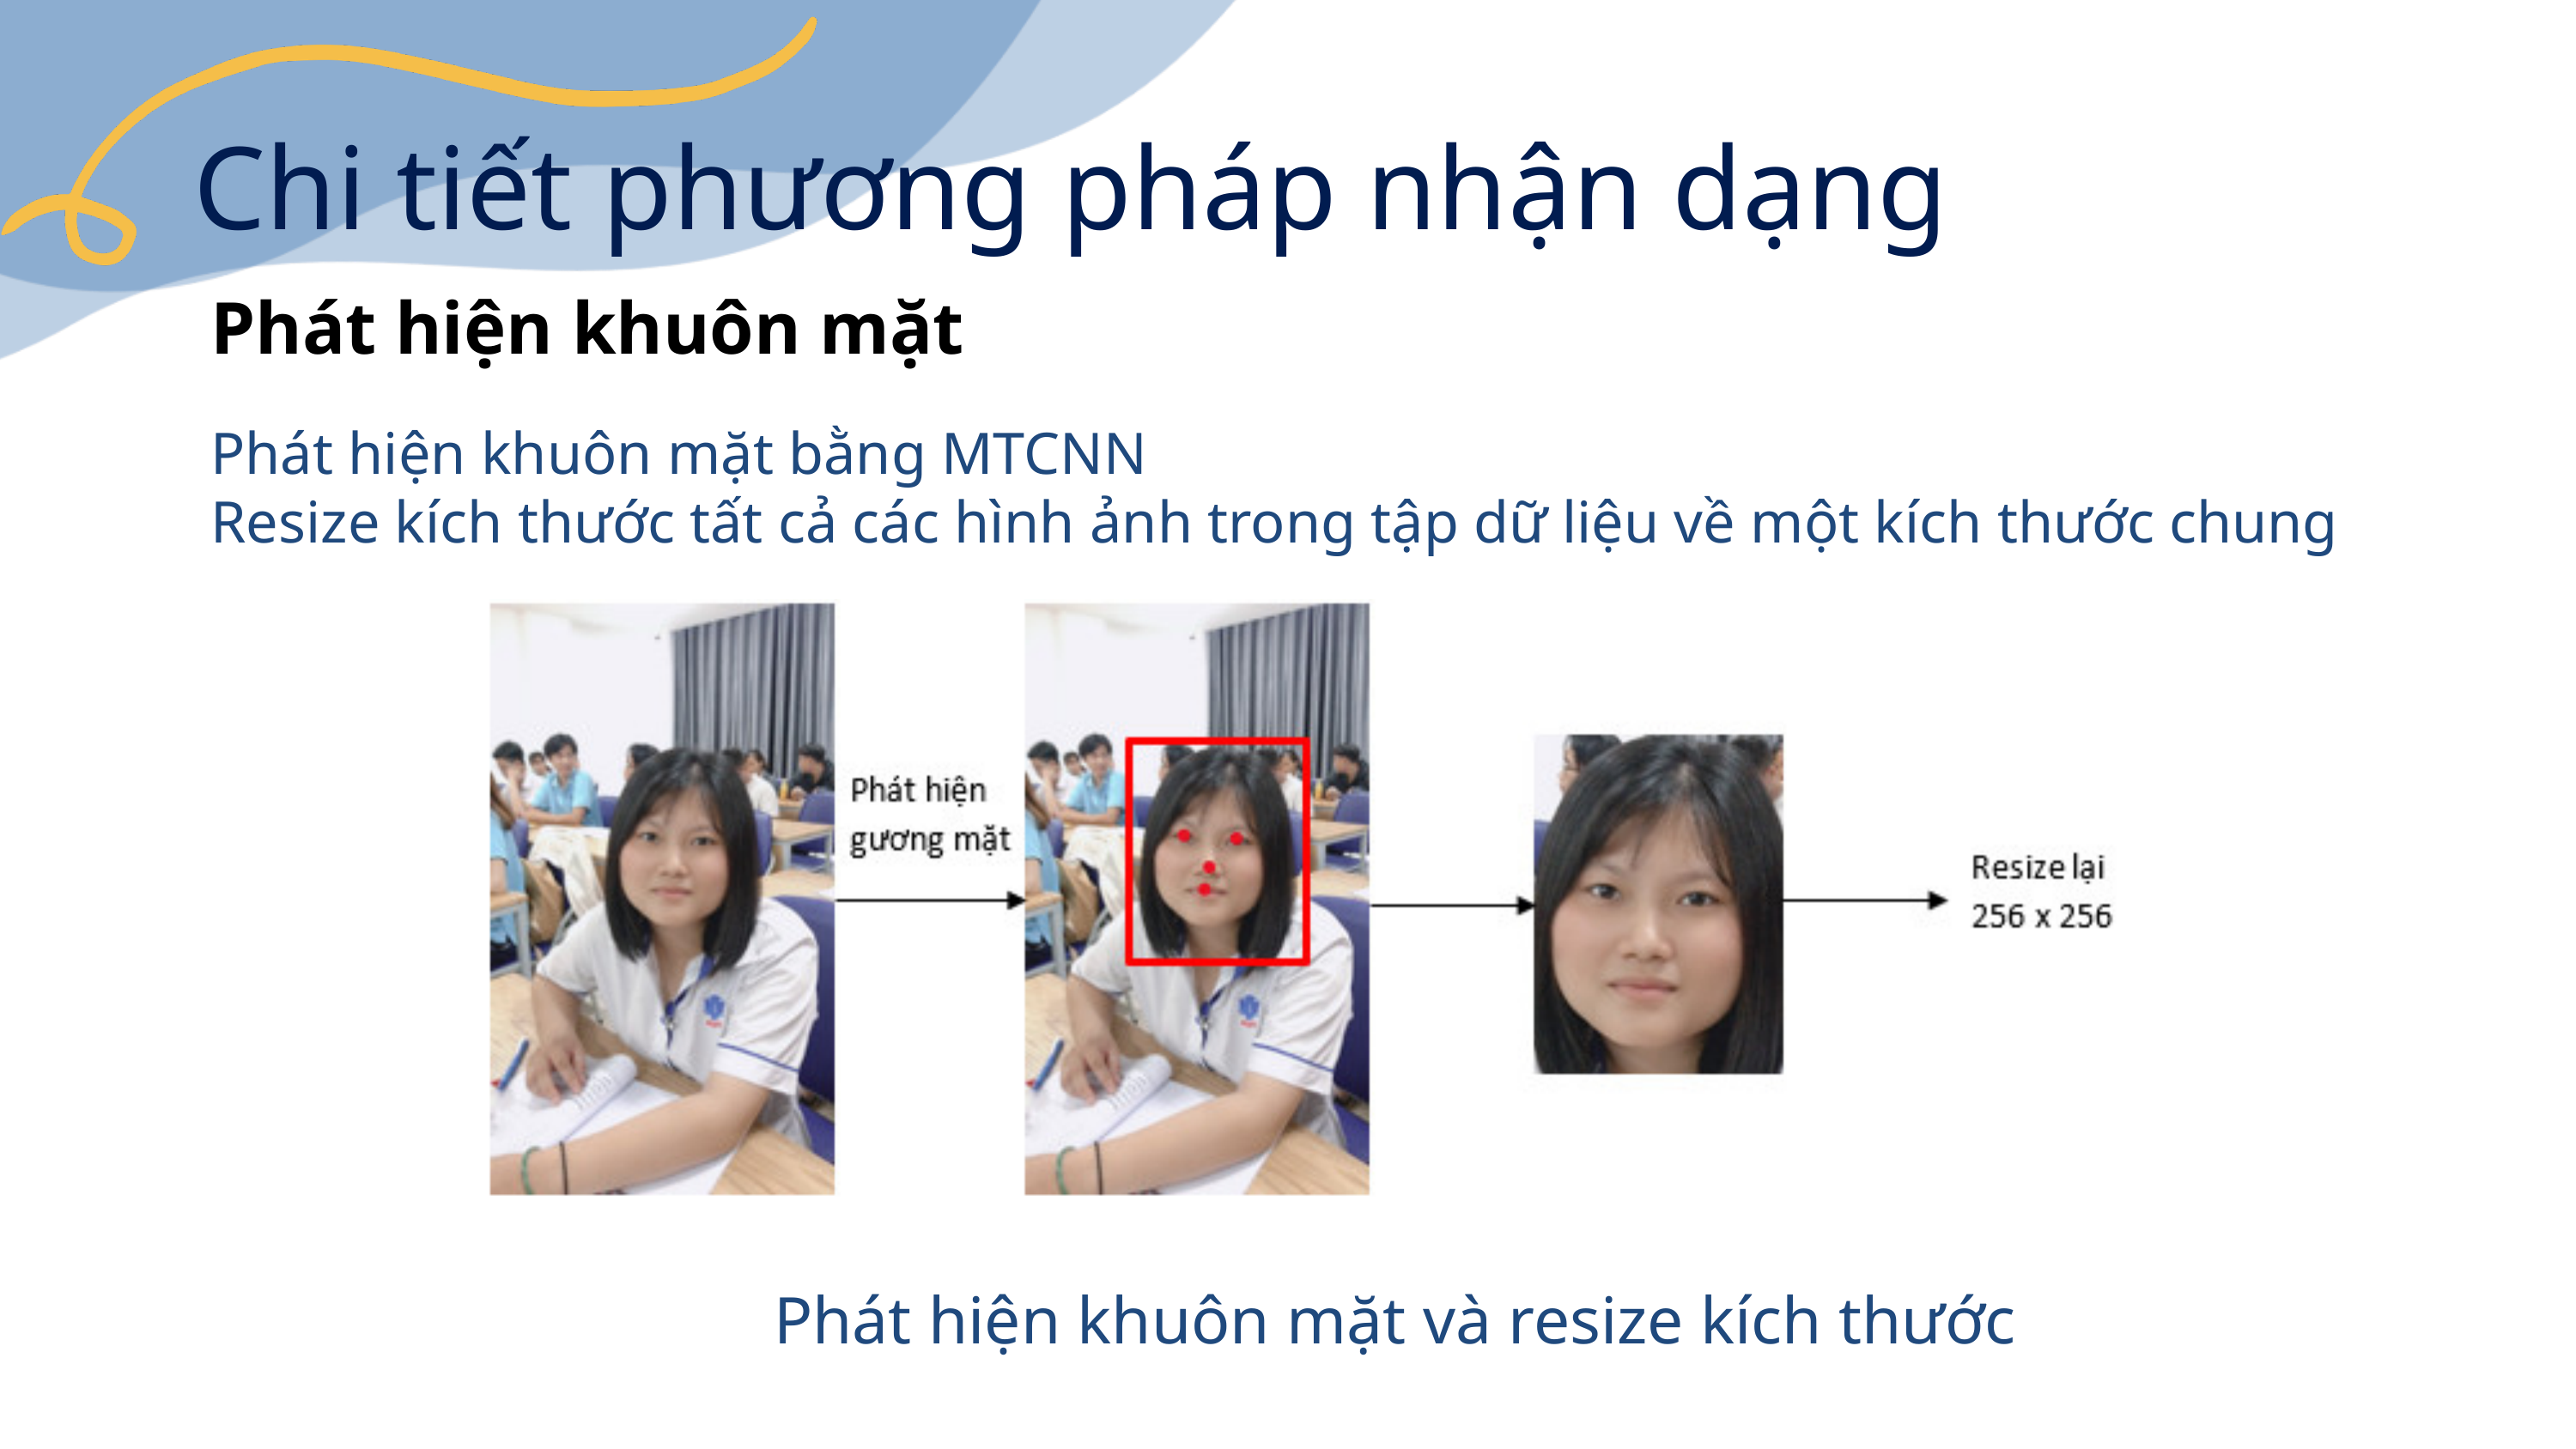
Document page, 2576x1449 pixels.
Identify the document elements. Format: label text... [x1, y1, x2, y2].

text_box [0, 0, 1882, 112]
text_box Phát hiện khuôn mặt và resize kích thước [761, 1282, 2103, 1363]
picture [0, 15, 817, 269]
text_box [193, 114, 2490, 764]
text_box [0, 274, 403, 1045]
picture [409, 599, 2167, 1273]
